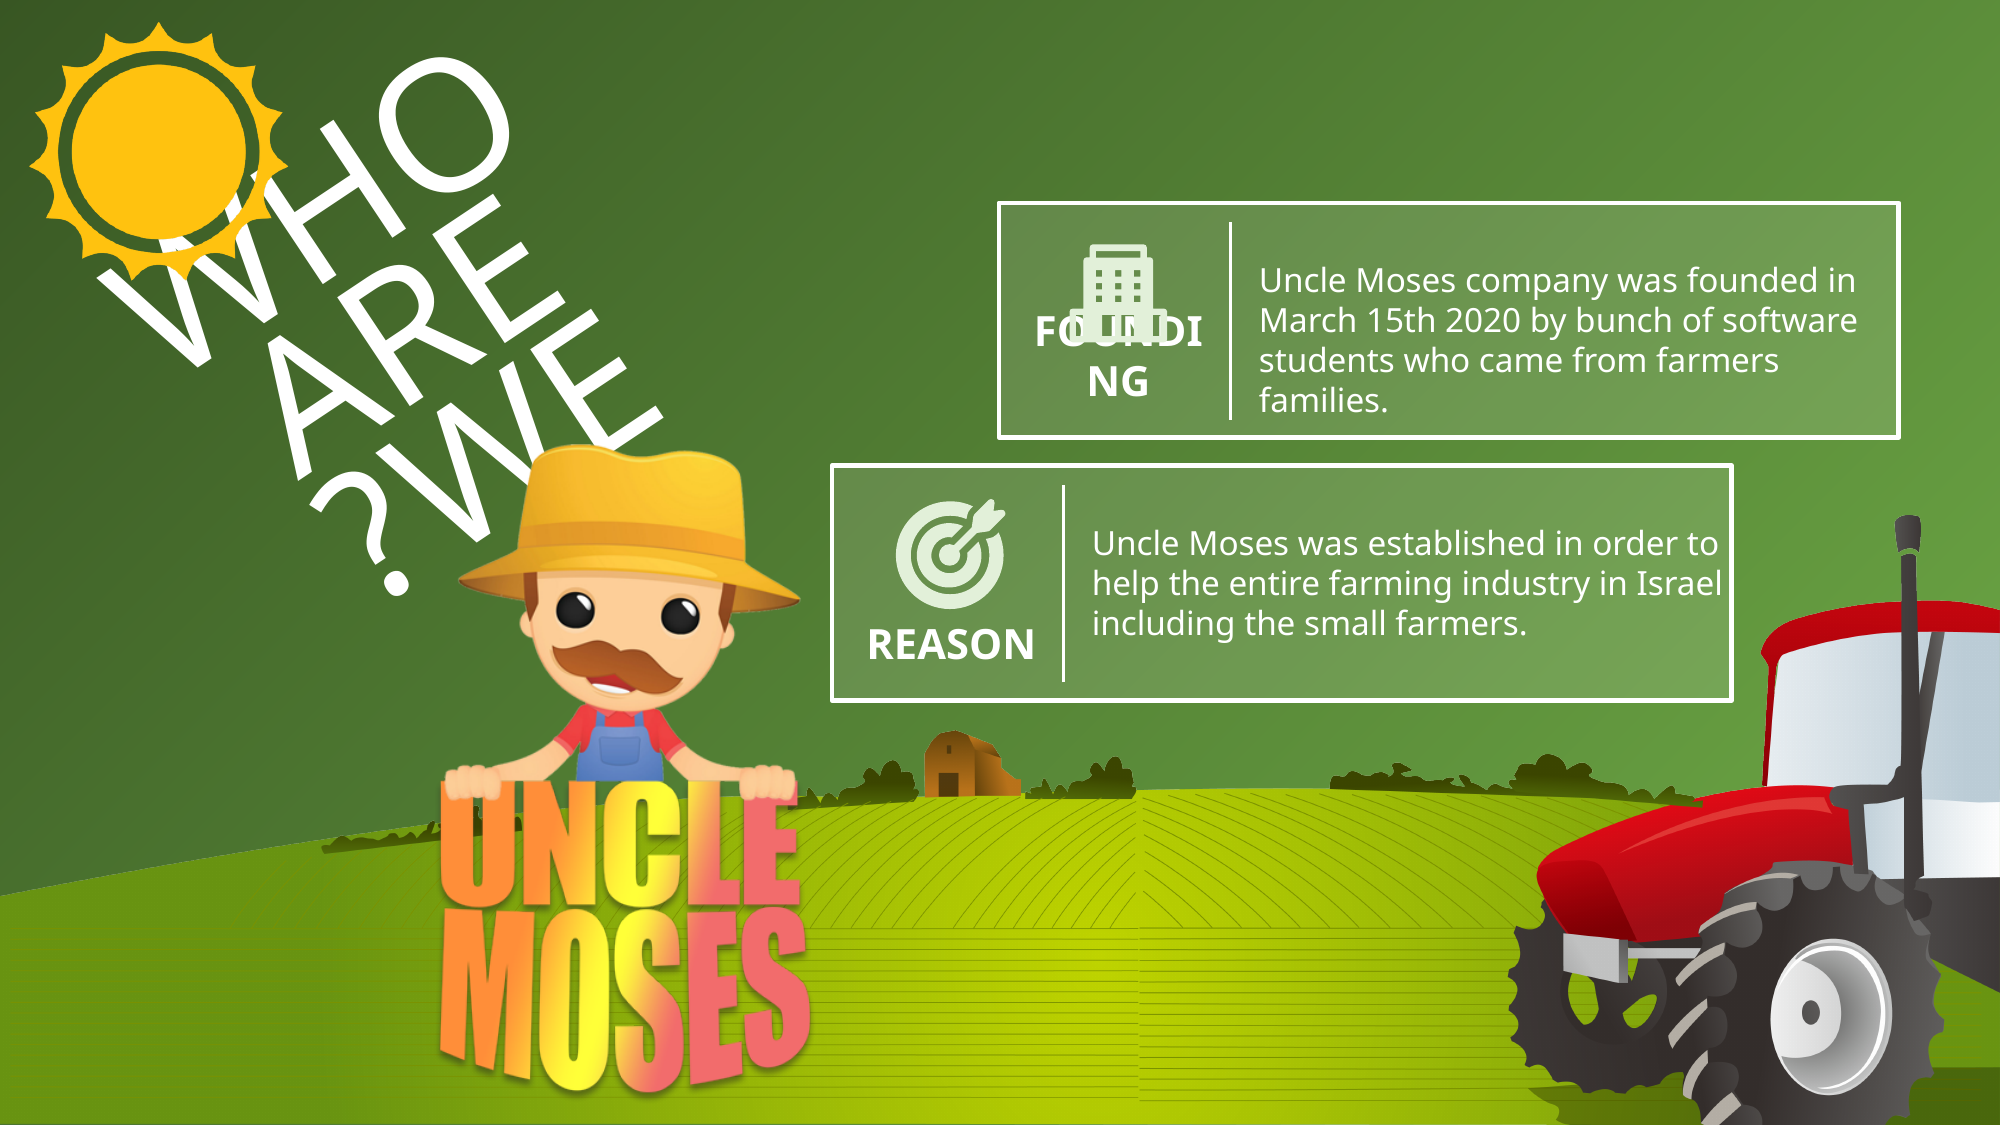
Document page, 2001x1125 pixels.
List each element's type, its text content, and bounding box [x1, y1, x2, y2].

text_box Uncle Moses company was founded in March 15th 2020 by bunch of software students who came from farmers families. [1258, 258, 1899, 389]
text_box [998, 202, 1899, 438]
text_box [982, 498, 1007, 610]
text_box [982, 465, 1732, 515]
picture [0, 411, 2000, 1125]
picture [17, 9, 300, 293]
text_box [1069, 244, 1168, 343]
title WHO ARE WE? [34, 34, 797, 515]
text_box FOUNDING [1006, 356, 1229, 420]
